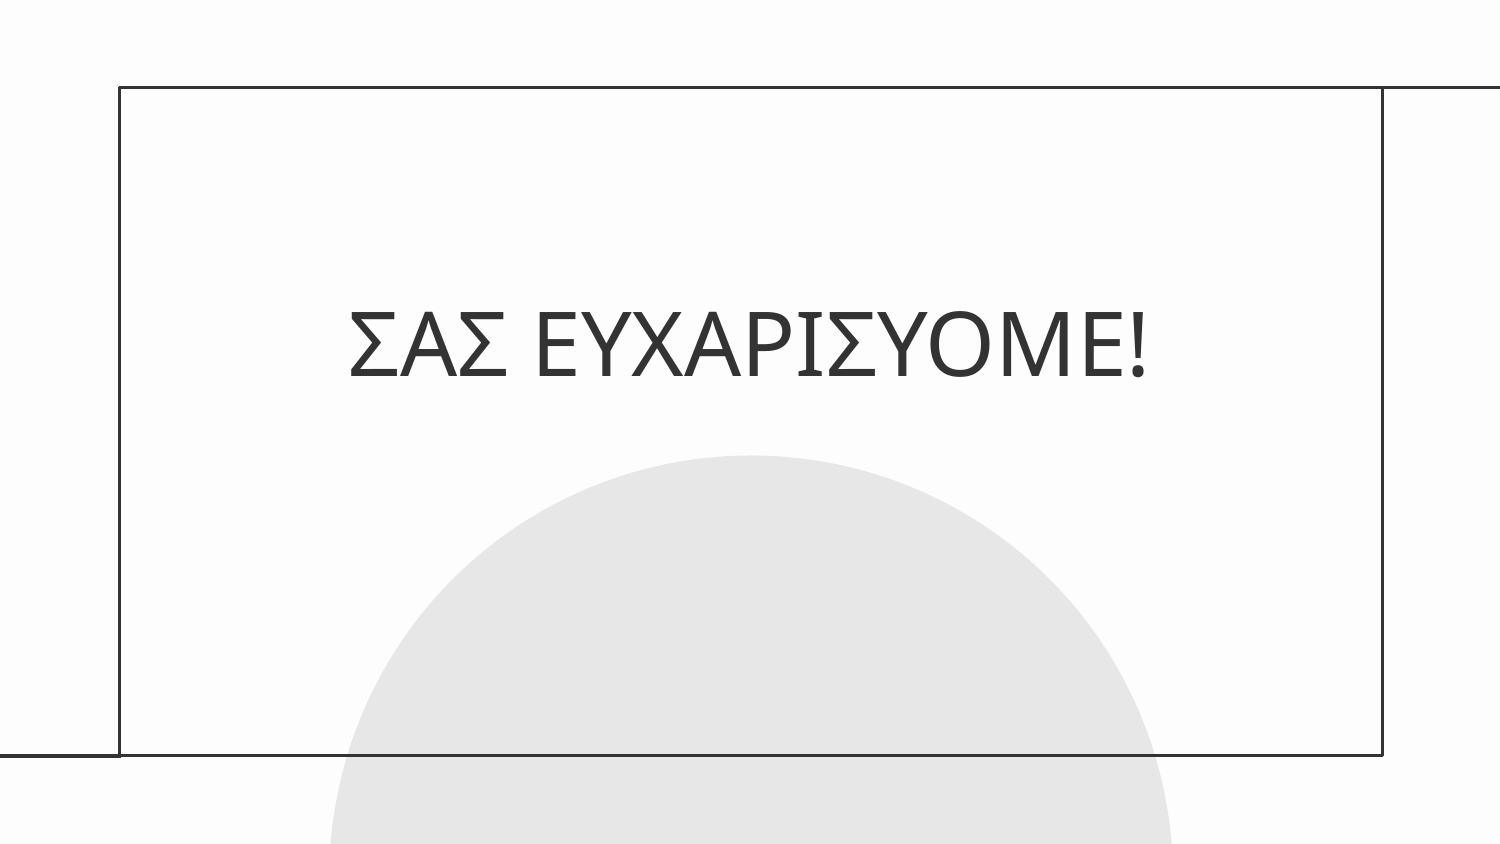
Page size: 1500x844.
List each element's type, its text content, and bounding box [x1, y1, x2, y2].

title ΣΑΣ ΕΥΧΑΡΙΣΥΟΜΕ! [269, 284, 1231, 410]
